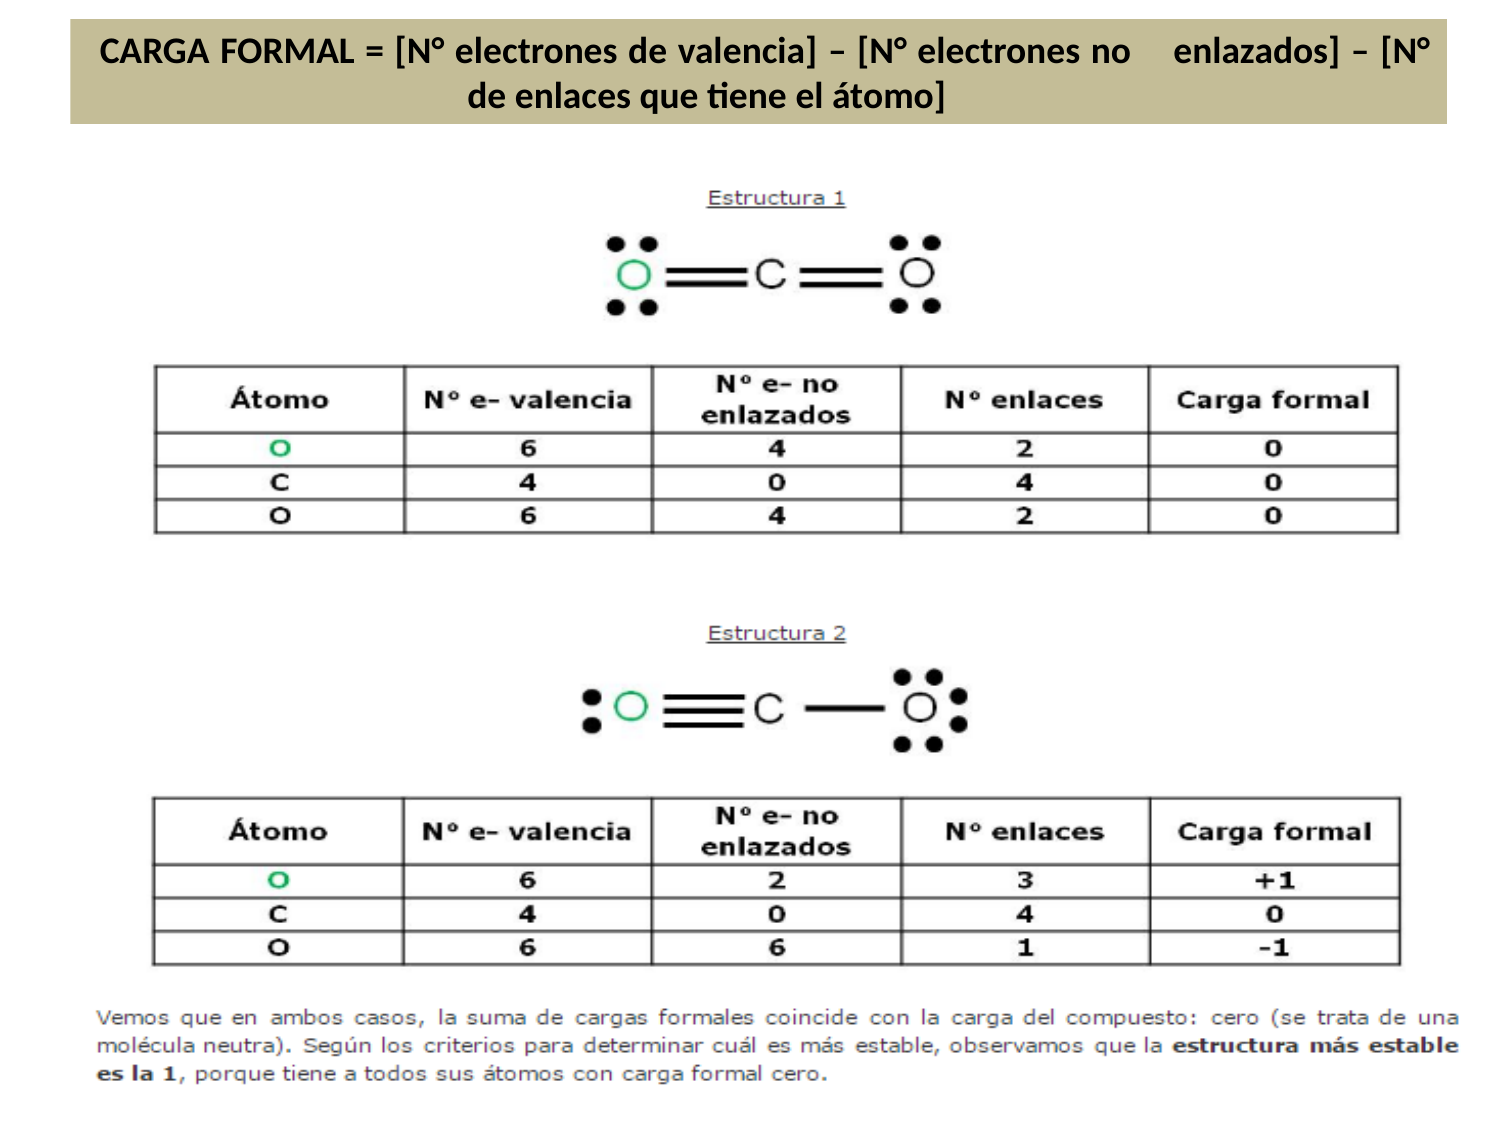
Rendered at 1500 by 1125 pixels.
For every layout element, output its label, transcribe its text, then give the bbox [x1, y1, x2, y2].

text_box CARGA FORMAL = [N° electrones de valencia] – [N° electrones no enlazados] – [N° de enlaces que tiene el átomo] [70, 19, 1447, 124]
picture [64, 184, 1471, 1102]
